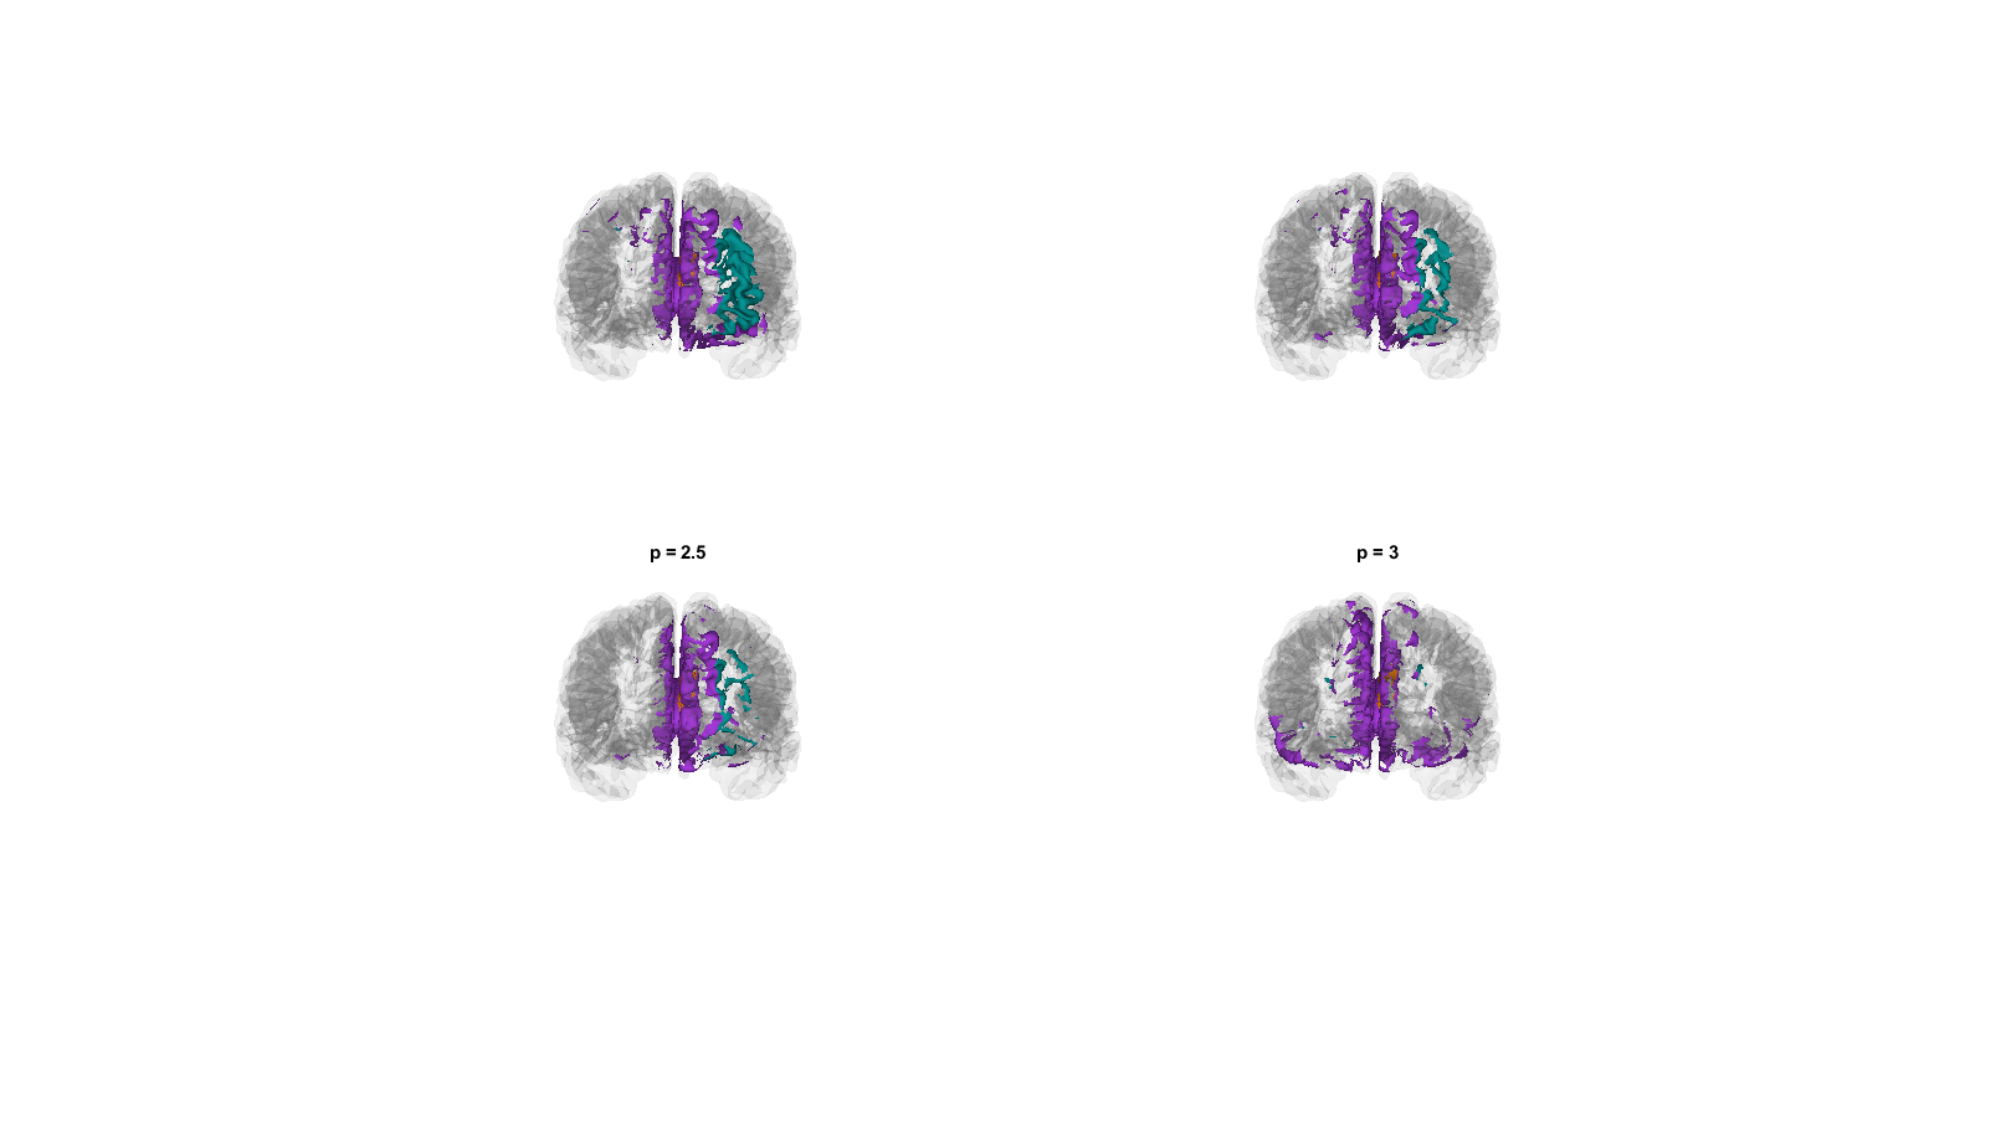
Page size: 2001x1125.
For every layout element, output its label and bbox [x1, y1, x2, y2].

picture [549, 172, 1508, 803]
